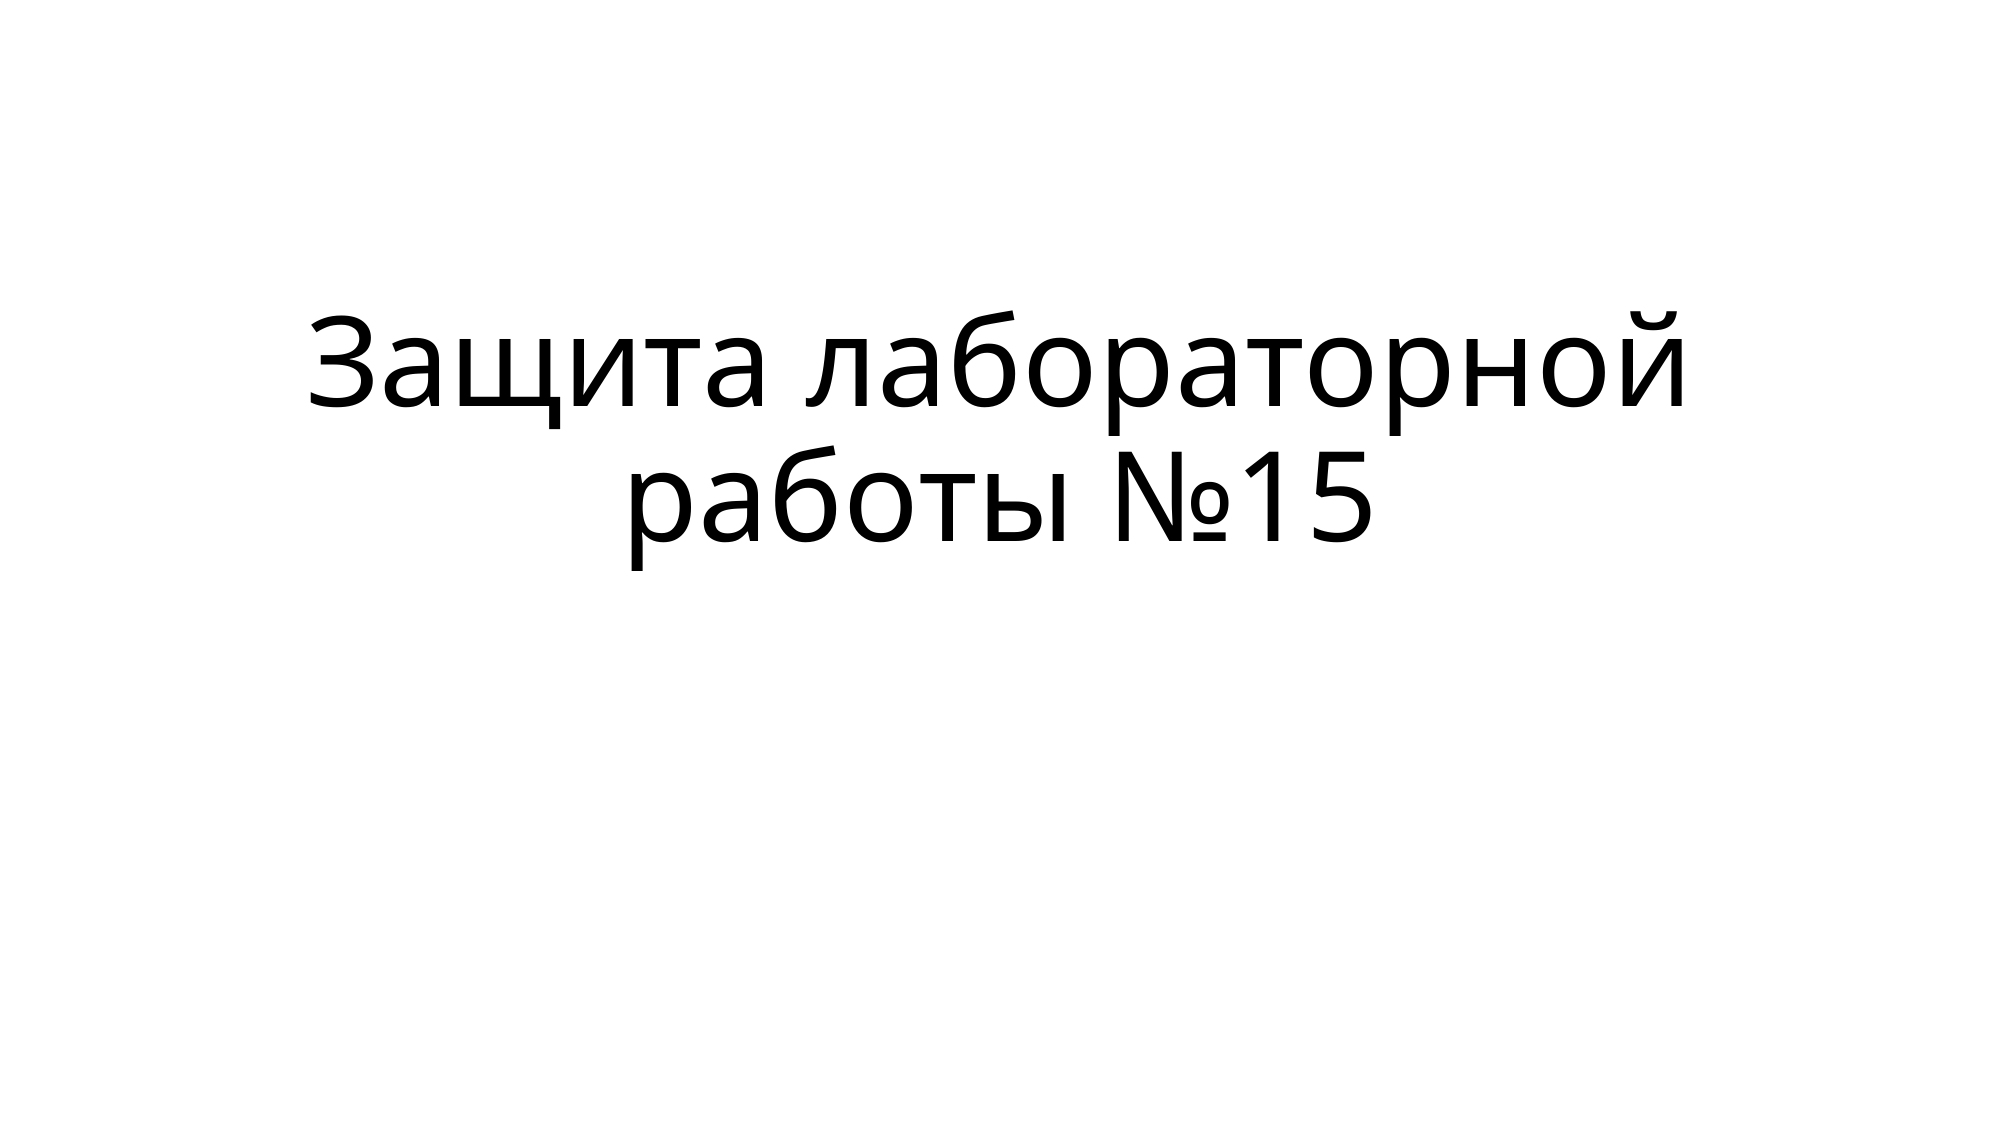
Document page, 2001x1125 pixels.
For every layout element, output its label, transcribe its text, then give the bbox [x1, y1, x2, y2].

title Защита лабораторной работы №15 [249, 184, 1750, 576]
